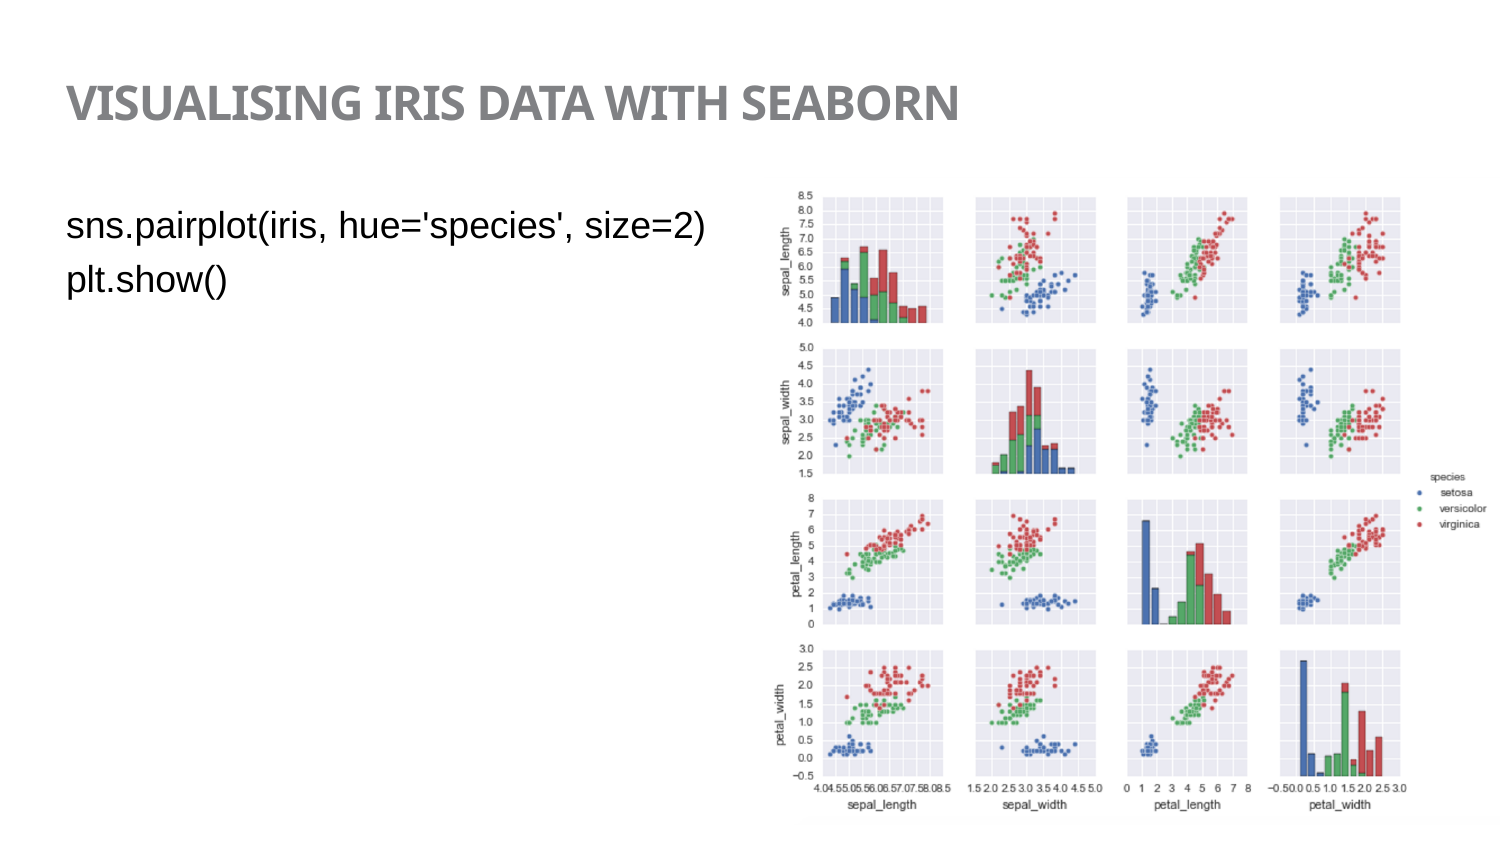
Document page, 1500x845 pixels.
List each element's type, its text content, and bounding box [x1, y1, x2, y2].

title Visualising Iris data with Seaborn [51, 73, 1449, 168]
picture [764, 177, 1500, 825]
list sns.pairplot(iris, hue='species', size=2) plt.show() [51, 176, 763, 738]
